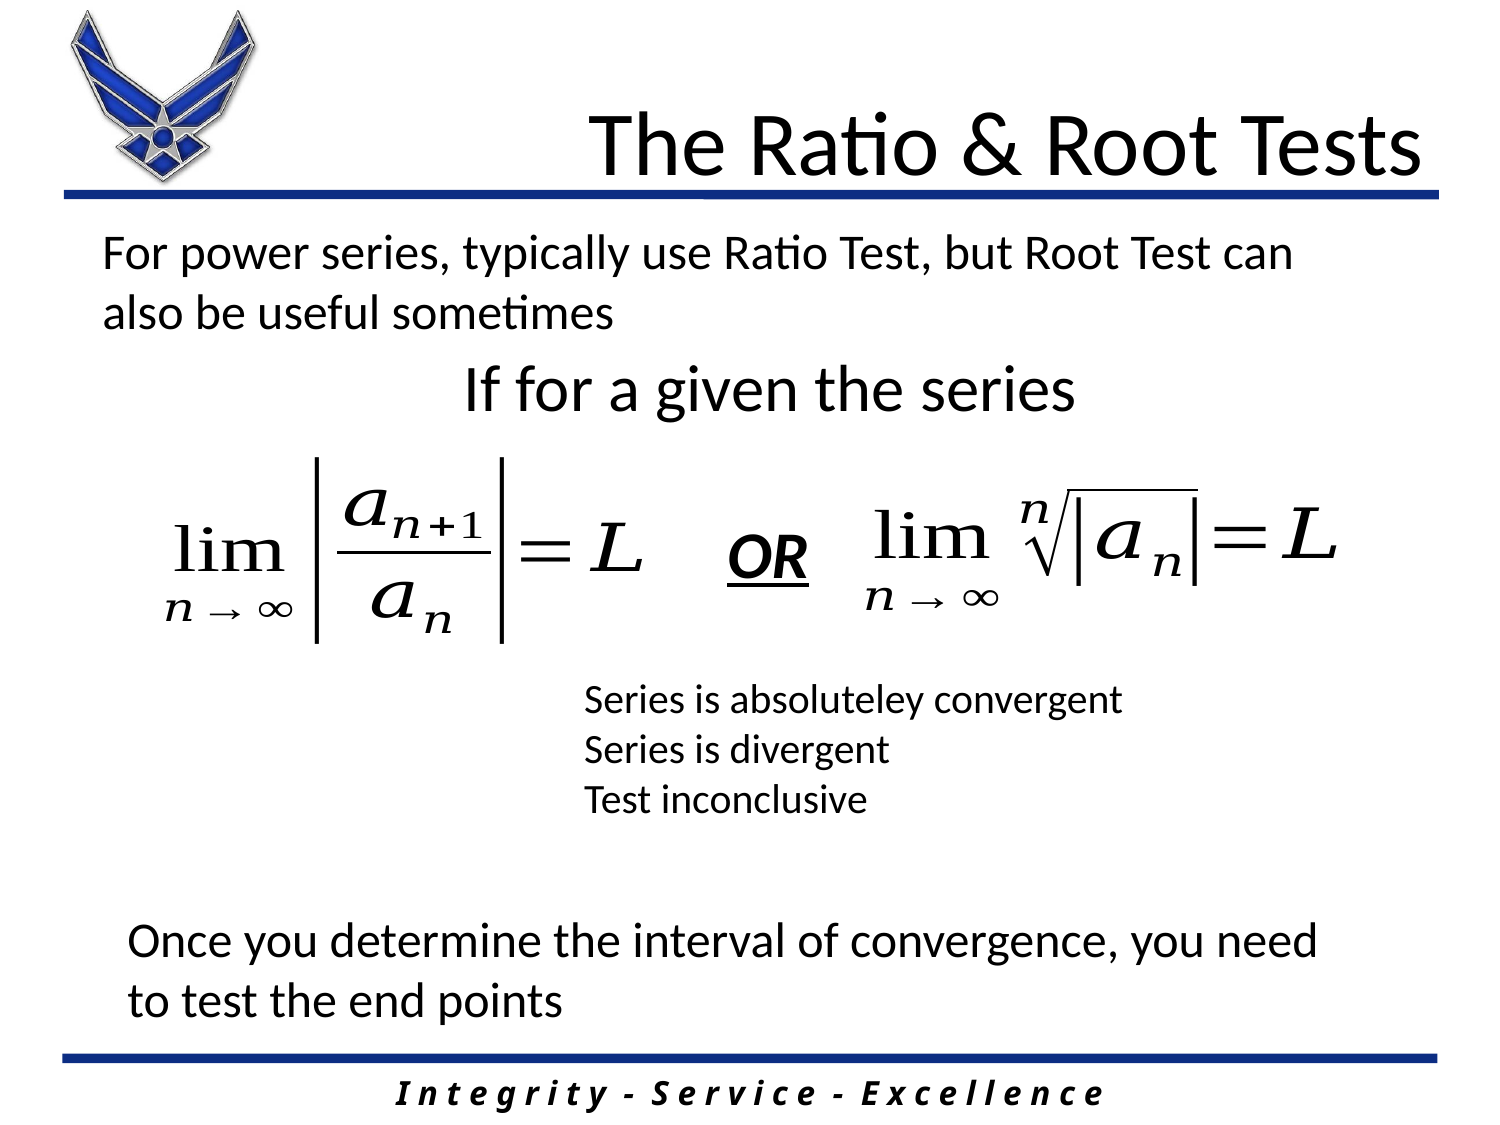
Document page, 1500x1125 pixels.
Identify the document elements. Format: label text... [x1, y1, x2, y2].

text_box For power series, typically use Ratio Test, but Root Test can also be useful sometimes [87, 212, 1369, 348]
text_box OR [712, 504, 888, 600]
title The Ratio & Root Tests [270, 45, 1440, 233]
text_box Once you determine the interval of convergence, you need to test the end points [112, 899, 1369, 1035]
picture [65, 5, 261, 188]
